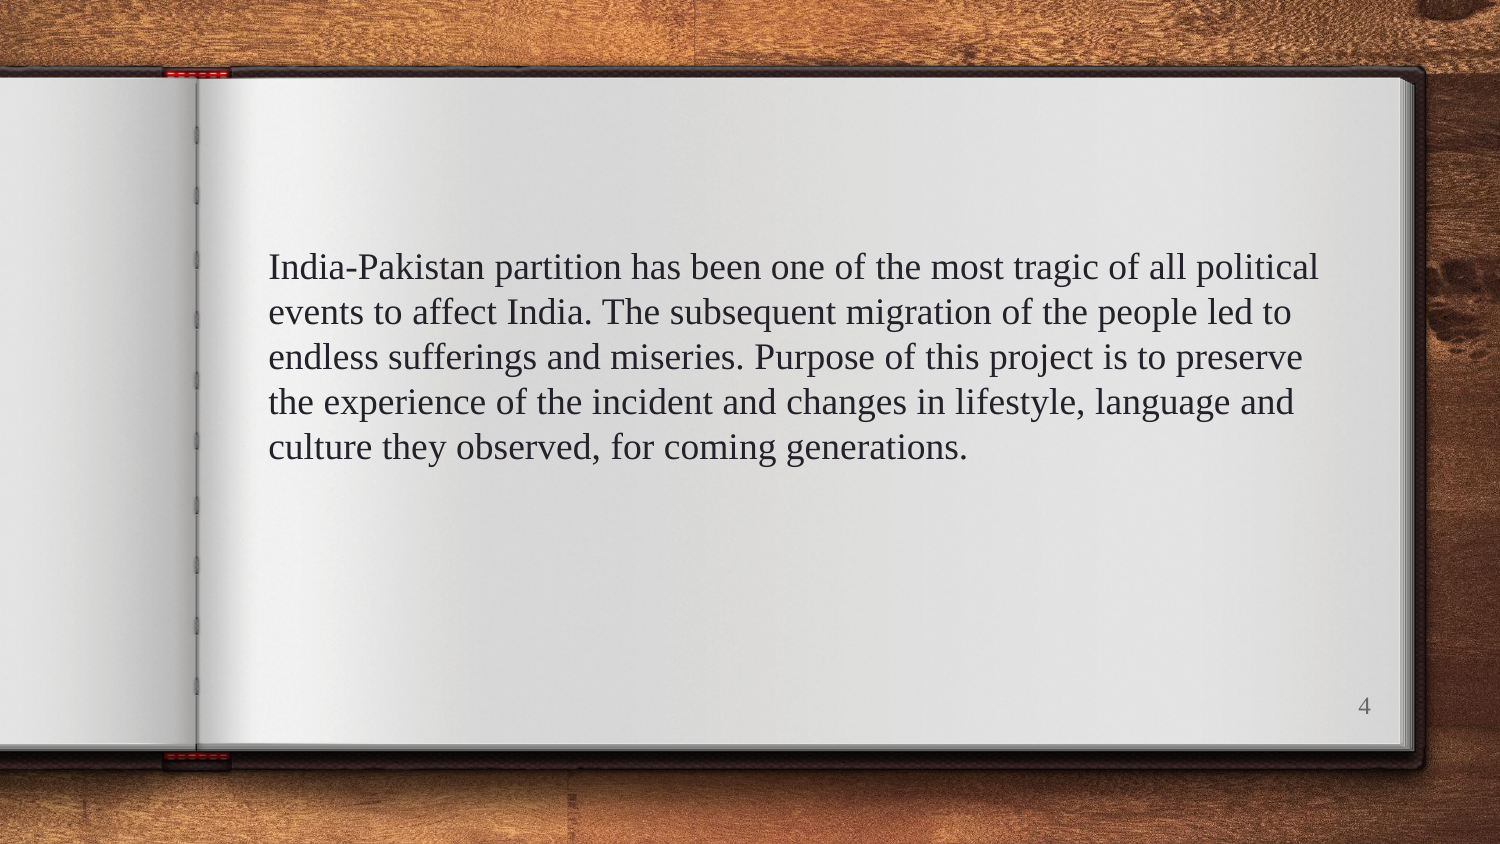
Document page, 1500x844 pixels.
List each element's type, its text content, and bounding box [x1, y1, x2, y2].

slide_number ‹#› [1295, 672, 1386, 737]
picture [0, 0, 1500, 844]
subtitle India-Pakistan partition has been one of the most tragic of all political events to affect India. The subsequent migration of the people led to endless sufferings and miseries. Purpose of this project is to preserve the experience of the incident and changes in lifestyle, language and culture they observed, for coming generations. [253, 226, 1344, 645]
